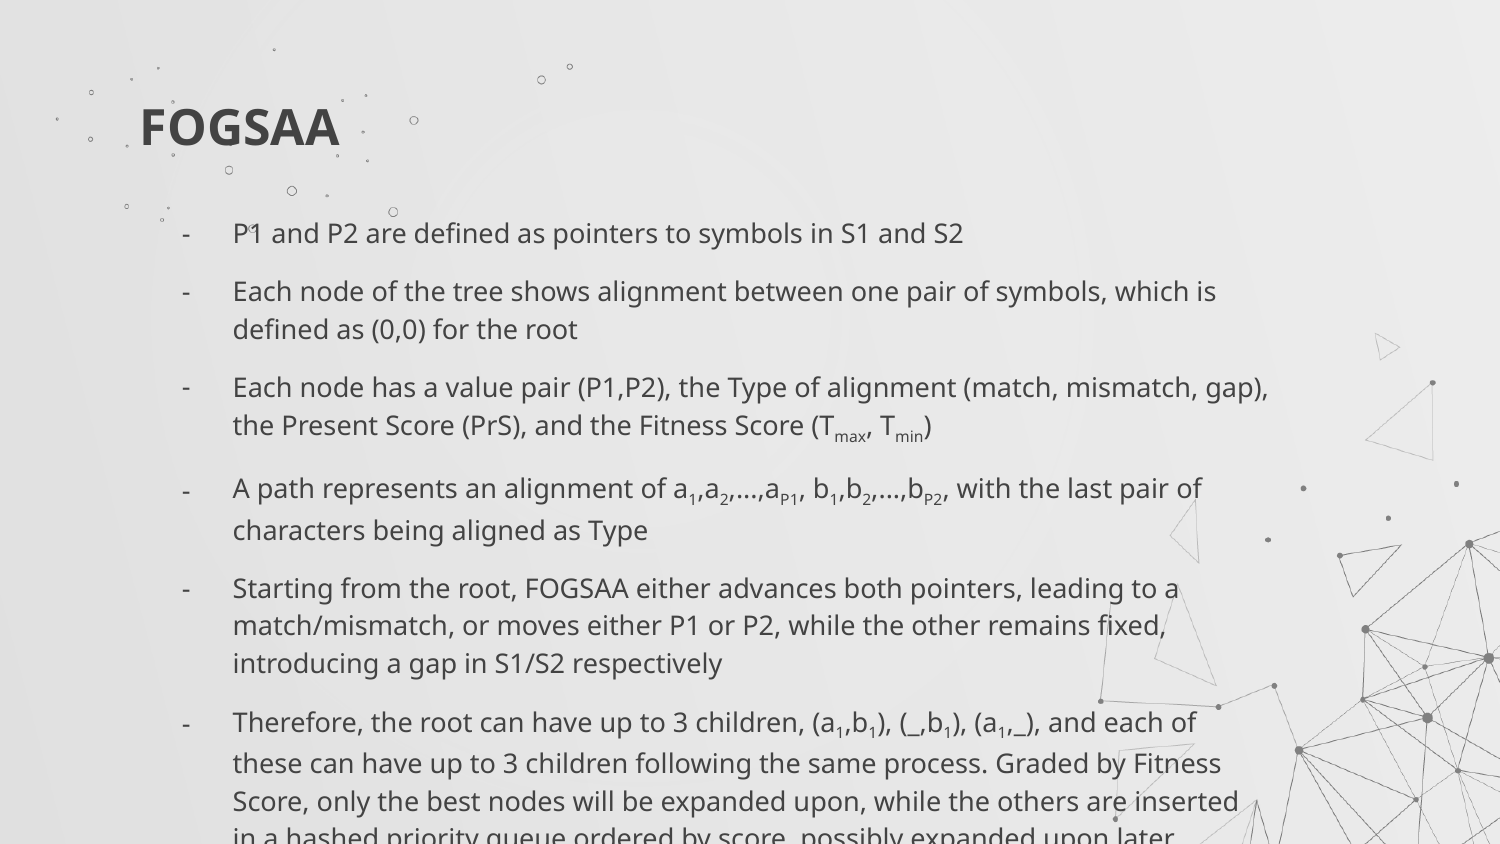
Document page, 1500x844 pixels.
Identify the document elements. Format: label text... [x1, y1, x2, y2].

picture [0, 0, 1500, 844]
title FOGSAA [124, 80, 1460, 176]
list P1 and P2 are defined as pointers to symbols in S1 and S2 Each node of the tree shows alignment between one pair of symbols, which is defined as (0,0) for the root Each node has a value pair (P1,P2), the Type of alignment (match, mismatch, gap), the Present Score (PrS), and the Fitness Score (Tmax, Tmin) A path represents an alignment of a1,a2,...,aP1, b1,b2,...,bP2, with the last pair of characters being aligned as Type Starting from the root, FOGSAA either advances both pointers, leading to a match/mismatch, or moves either P1 or P2, while the other remains fixed, introducing a gap in S1/S2 respectively Therefore, the root can have up to 3 children, (a1,b1), (_,b1), (a1,_), and each of these can have up to 3 children following the same process. Graded by Fitness Score, only the best nodes will be expanded upon, while the others are inserted in a hashed priority queue ordered by score, possibly expanded upon later [142, 196, 1285, 753]
